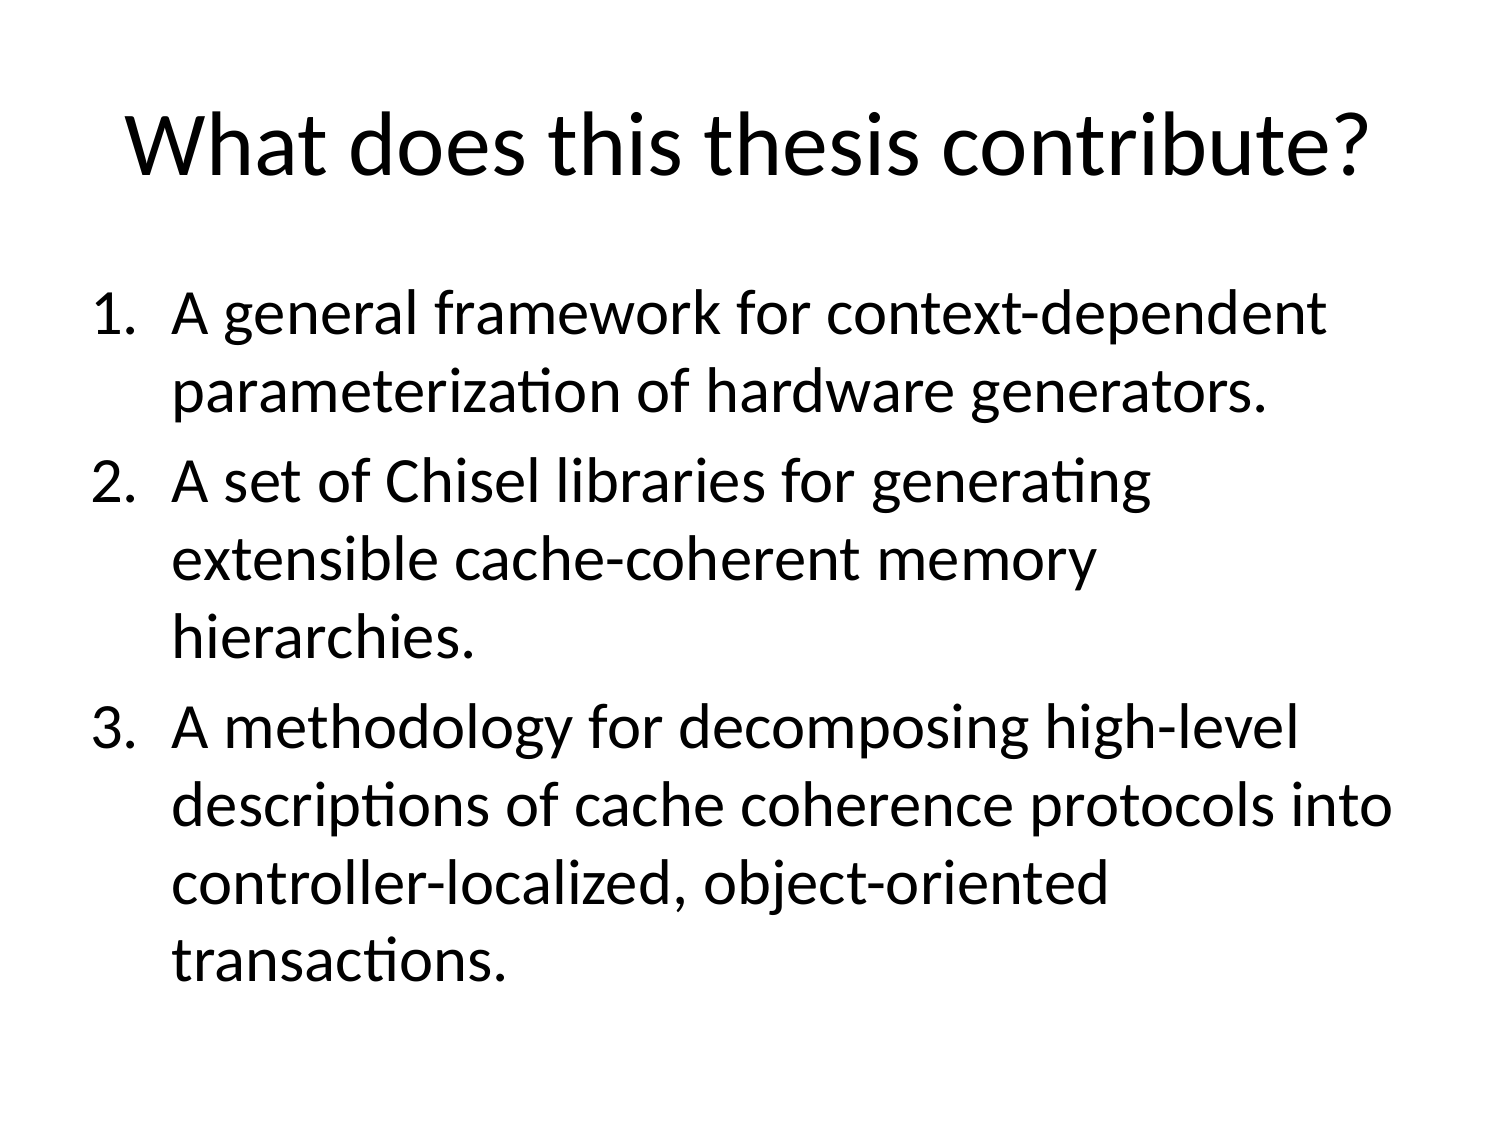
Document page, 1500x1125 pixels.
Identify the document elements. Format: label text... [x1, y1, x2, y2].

title What does this thesis contribute? [75, 45, 1425, 233]
list A general framework for context-dependent parameterization of hardware generators. A set of Chisel libraries for generating extensible cache-coherent memory hierarchies. A methodology for decomposing high-level descriptions of cache coherence protocols into controller-localized, object-oriented transactions. [75, 262, 1425, 1005]
